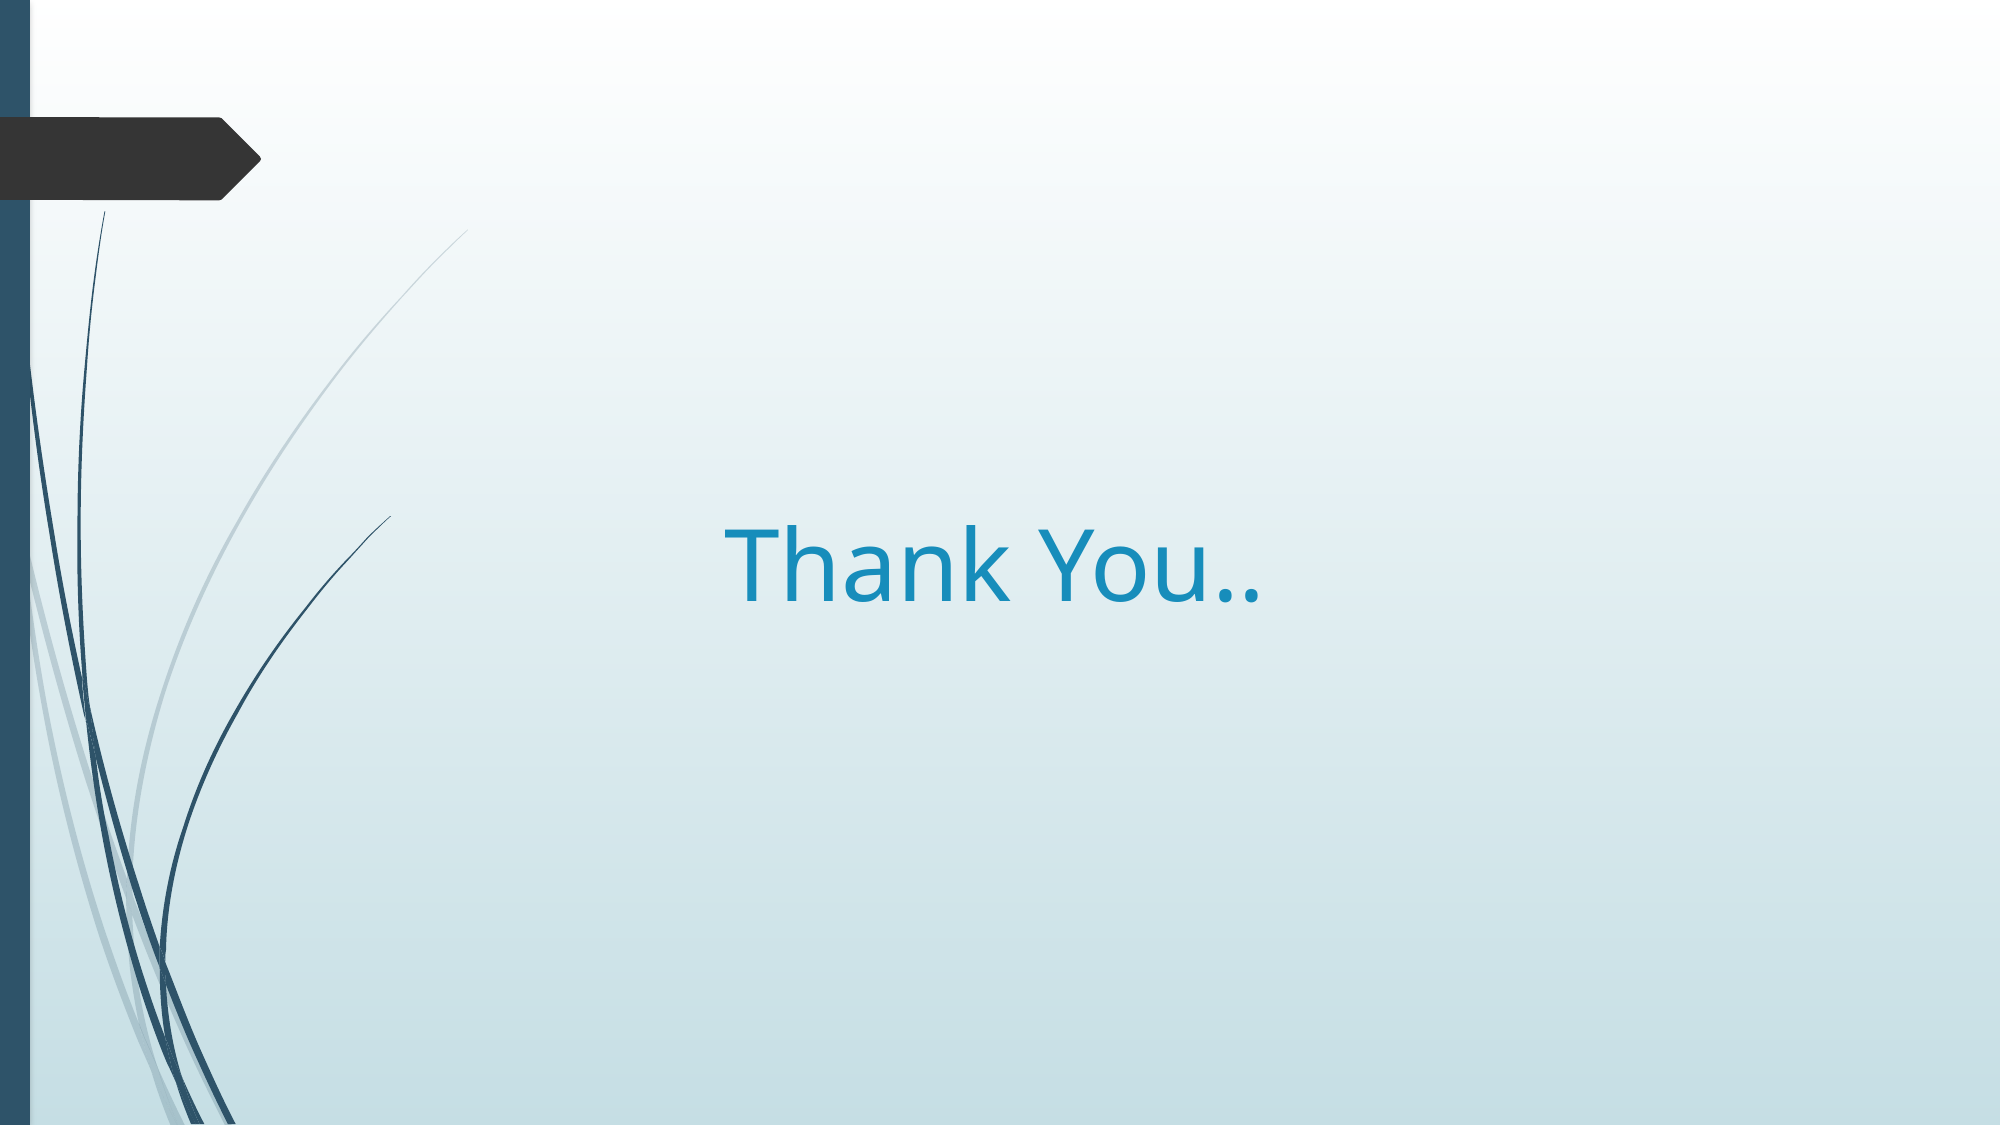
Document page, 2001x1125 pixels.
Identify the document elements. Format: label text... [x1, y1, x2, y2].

text_box Thank You.. [709, 493, 1294, 636]
